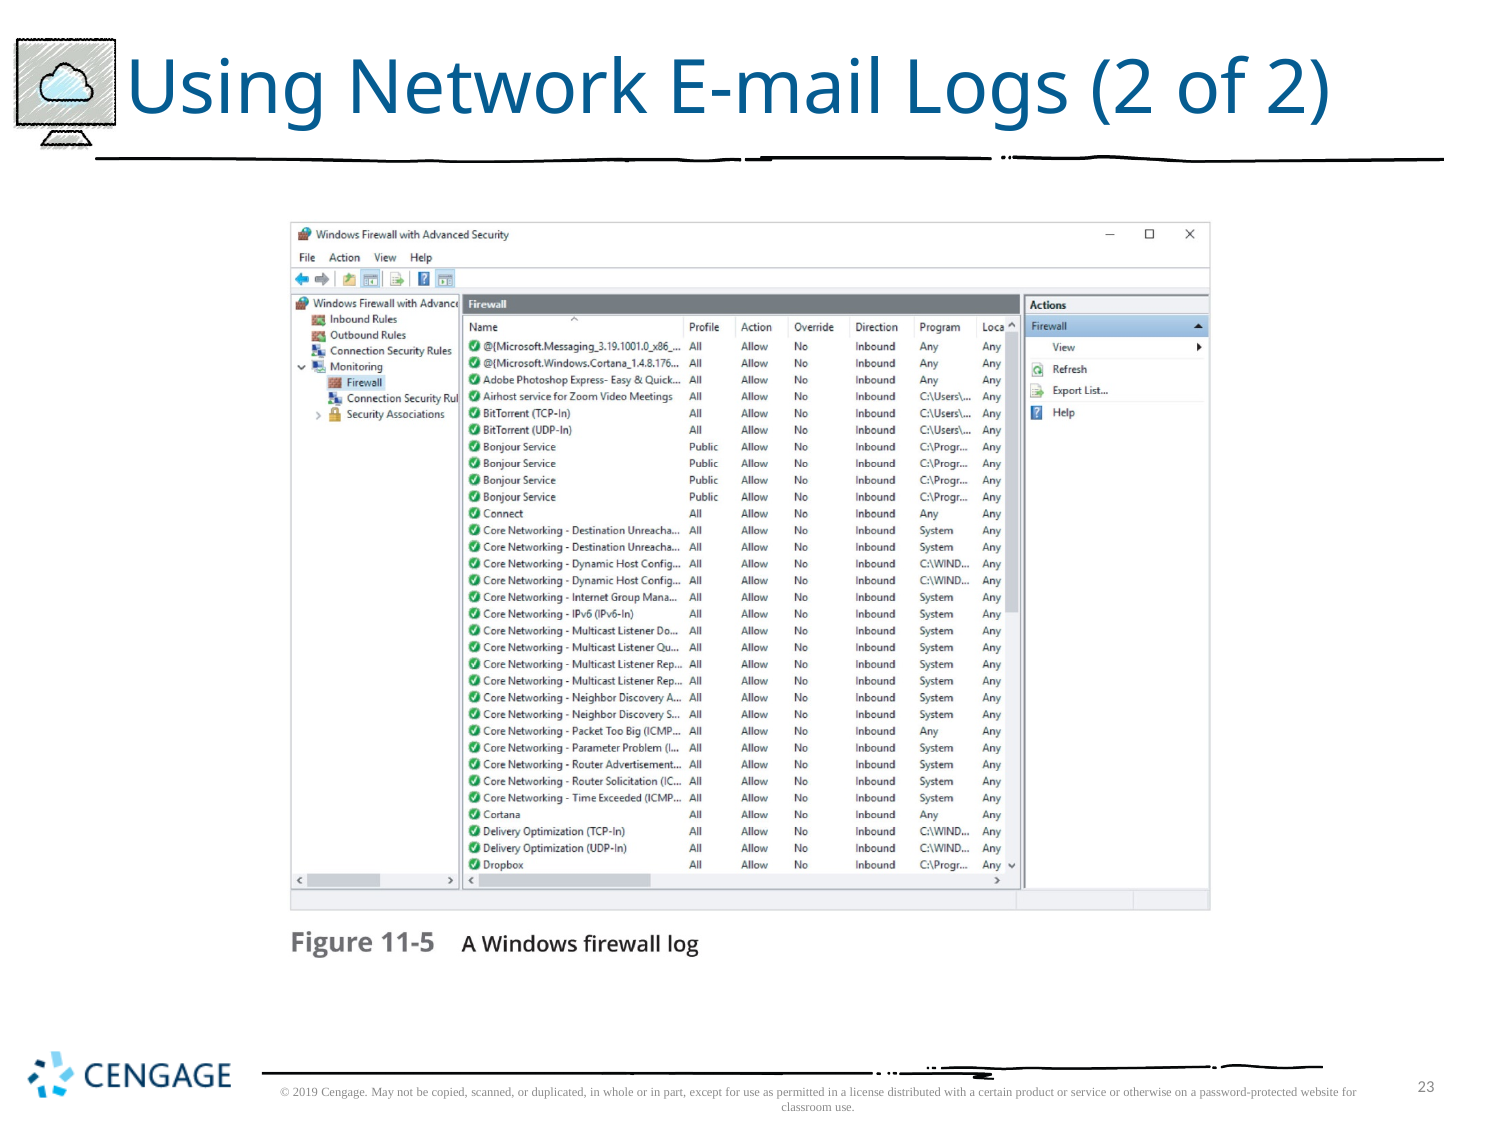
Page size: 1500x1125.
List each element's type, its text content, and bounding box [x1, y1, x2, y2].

picture [95, 155, 1444, 163]
picture [7, 1037, 244, 1111]
footer © 2019 Cengage. May not be copied, scanned, or duplicated, in whole or in part, except for use as permitted in a license distributed with a certain product or service or otherwise on a password-protected website for classroom use. [261, 1079, 1375, 1120]
picture [261, 1064, 1323, 1079]
picture [12, 36, 117, 151]
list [287, 219, 1213, 961]
title Using Network E-mail Logs (2 of 2) [125, 52, 1442, 130]
